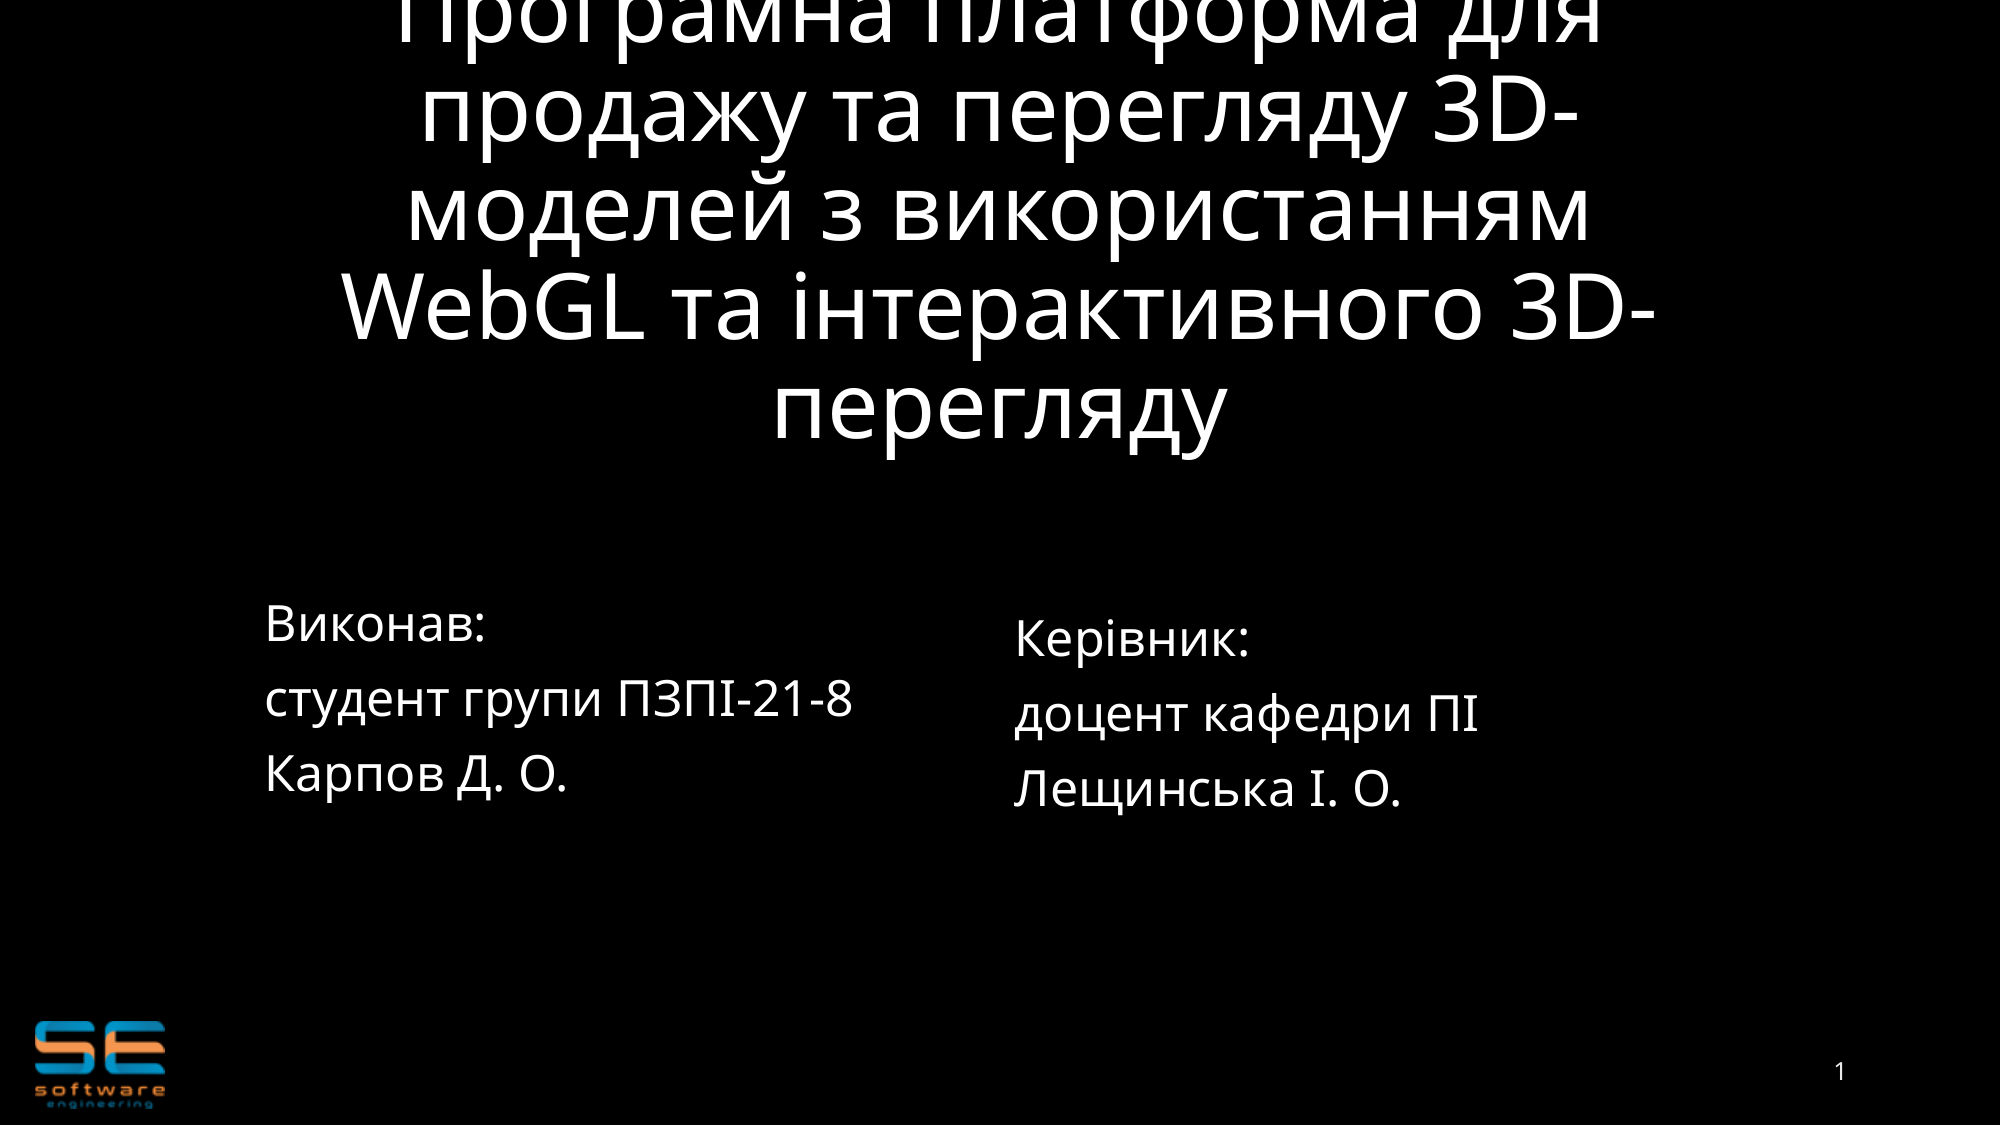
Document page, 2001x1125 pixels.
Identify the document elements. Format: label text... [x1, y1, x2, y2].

slide_number 1 [1412, 1042, 1863, 1103]
text_box Керівник: доцент кафедри ПІ Лещинська І. О. [999, 605, 1750, 878]
picture [35, 1021, 165, 1109]
title Програмна платформа для продажу та перегляду 3D-моделей з використанням WebGL та інтерактивного 3D-перегляду [249, 184, 1750, 576]
subtitle Виконав: студент групи ПЗПІ-21-8 Карпов Д. О. [249, 590, 1000, 863]
